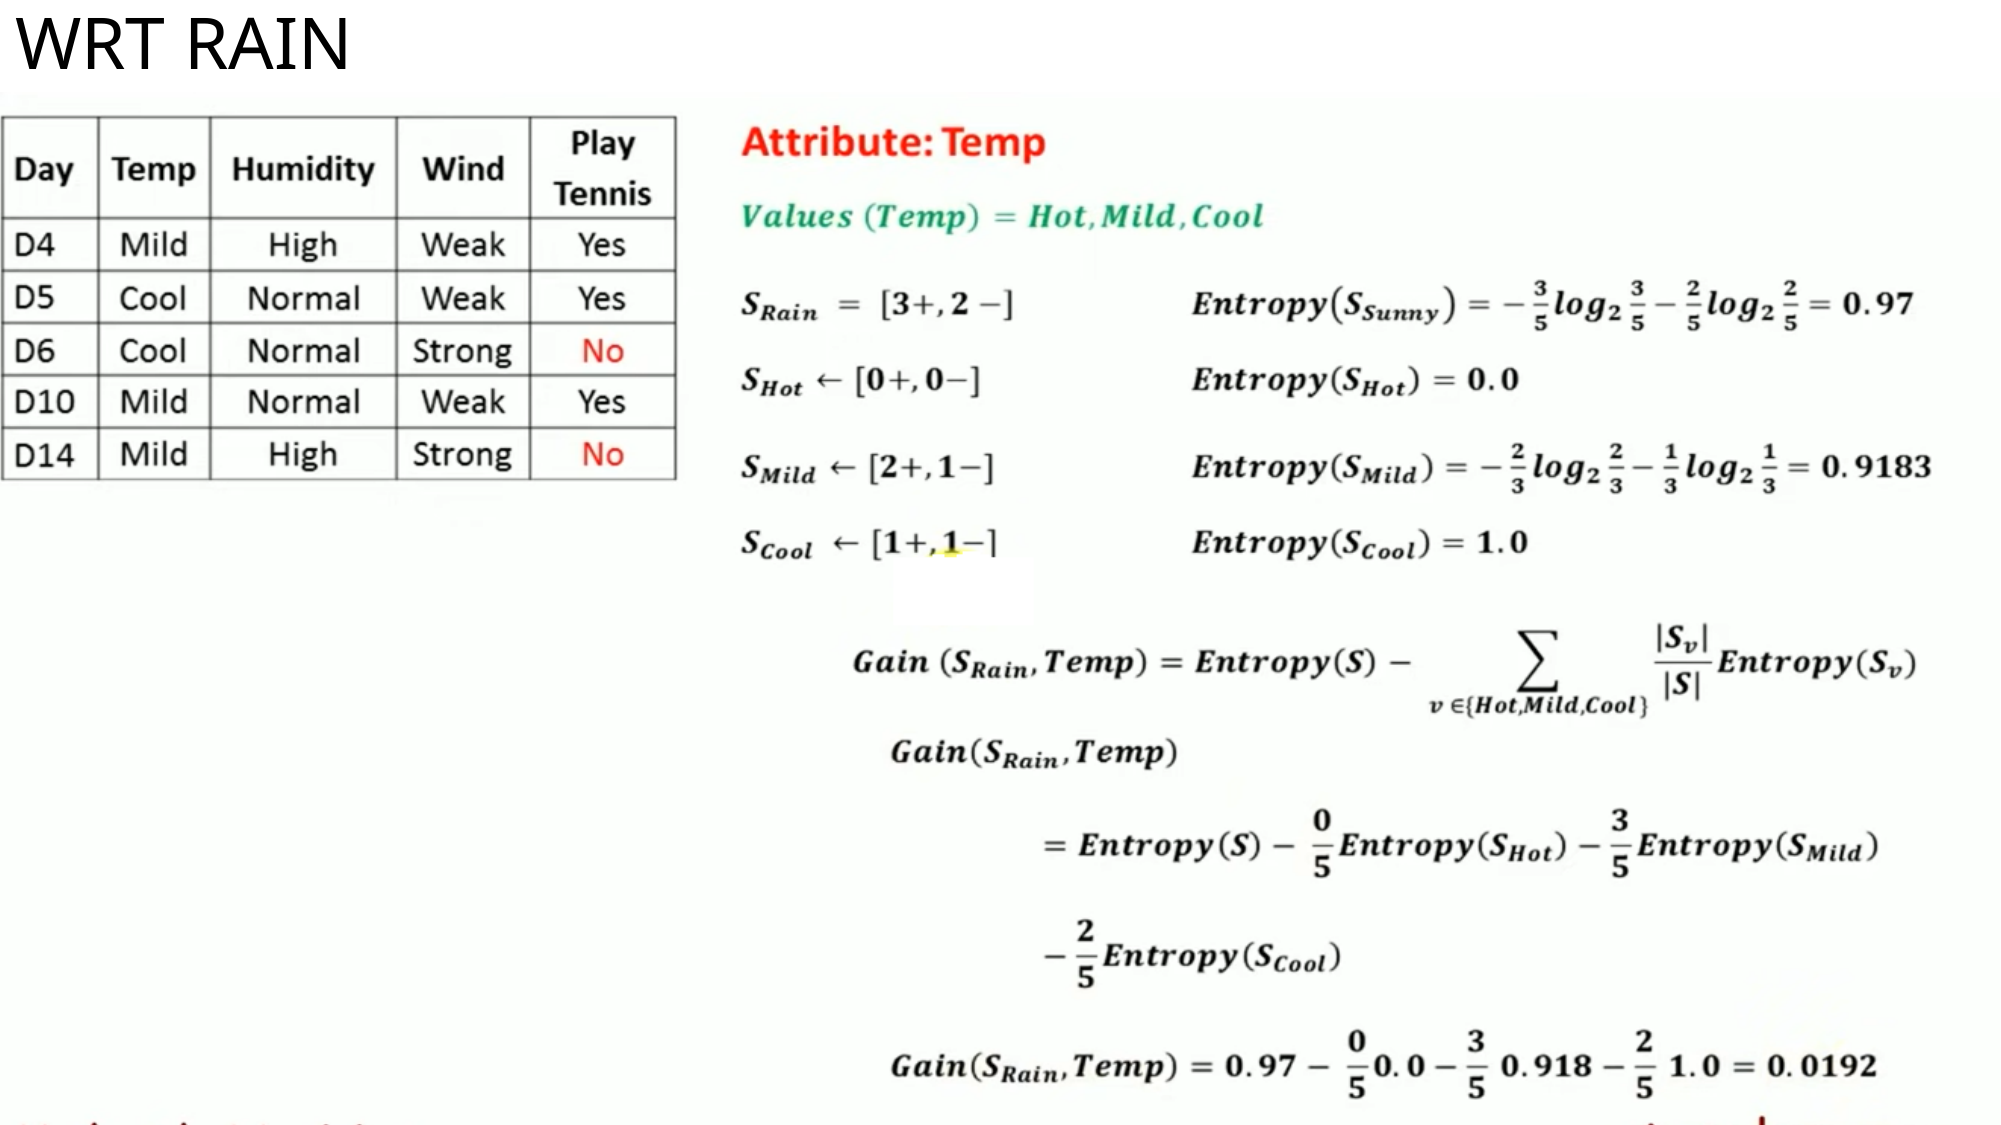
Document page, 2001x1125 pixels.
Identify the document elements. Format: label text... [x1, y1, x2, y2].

picture [0, 92, 2000, 1125]
title WRT RAIN [0, 0, 1725, 92]
